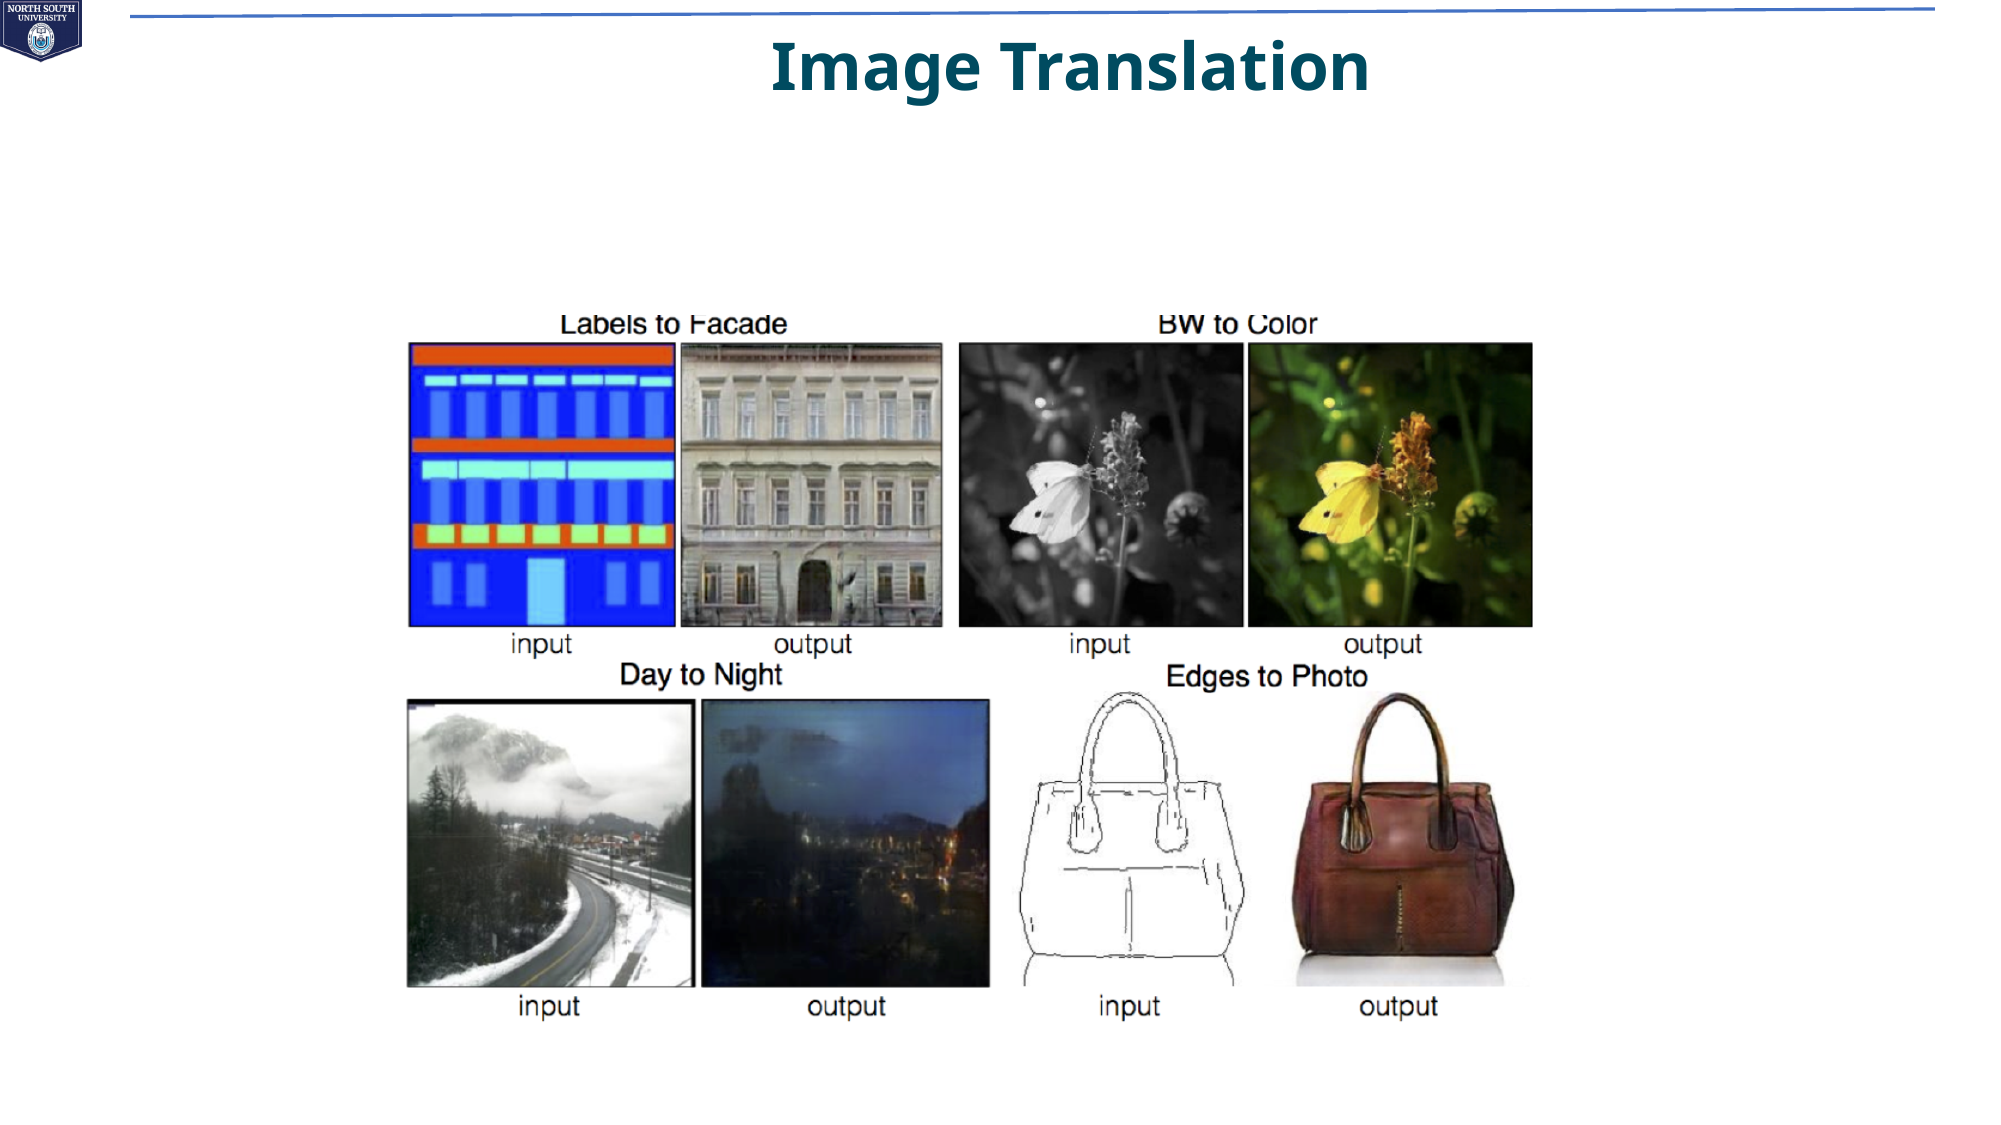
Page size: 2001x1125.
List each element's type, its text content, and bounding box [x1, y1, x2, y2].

picture [394, 315, 1533, 1023]
title Image Translation [209, 25, 1935, 112]
picture [0, 0, 82, 65]
